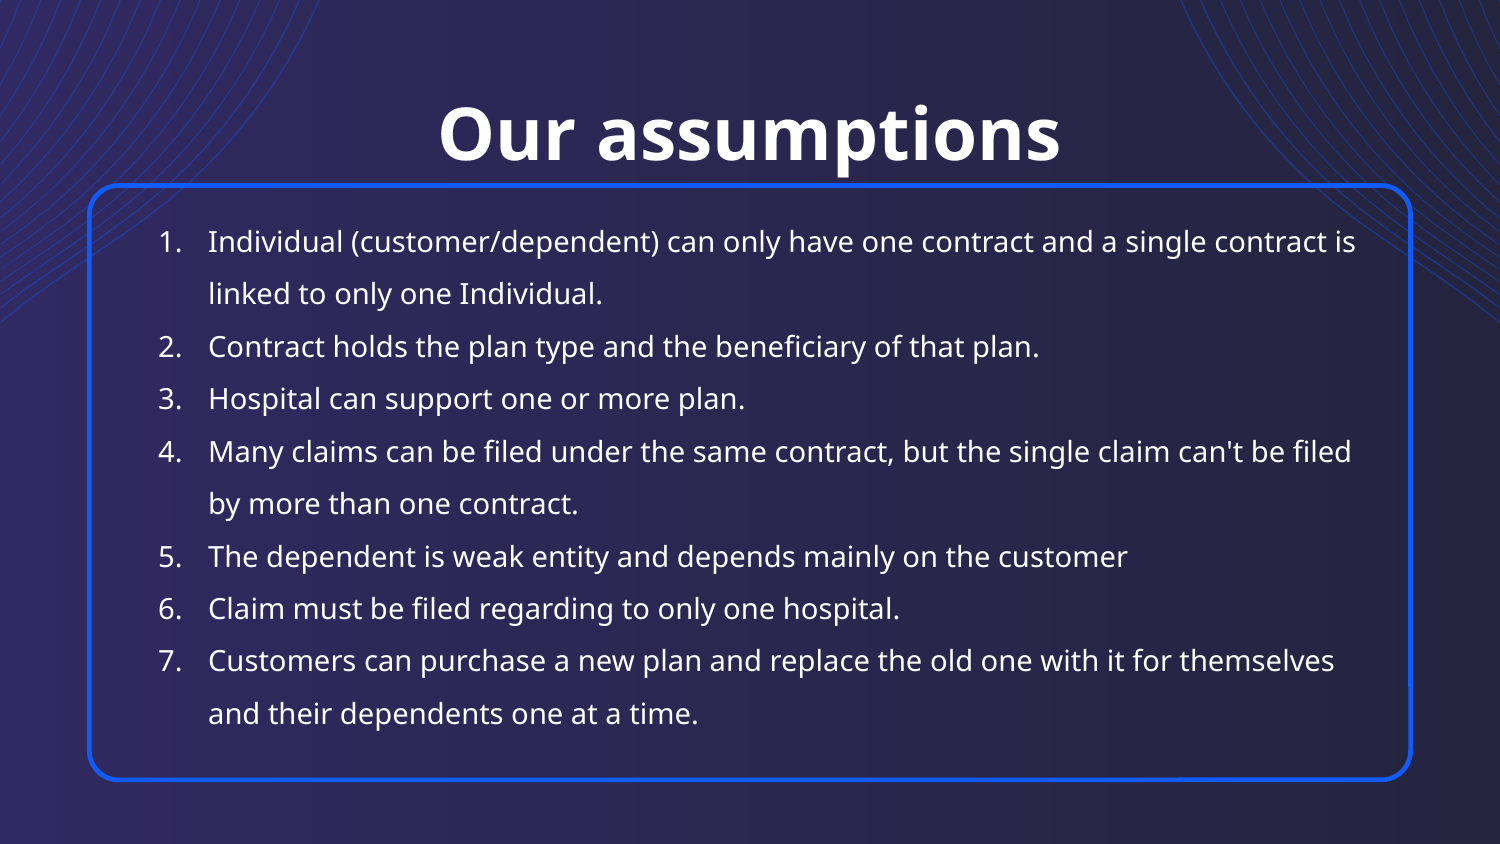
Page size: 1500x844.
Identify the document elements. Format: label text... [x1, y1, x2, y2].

list Individual (customer/dependent) can only have one contract and a single contract is linked to only one Individual. Contract holds the plan type and the beneficiary of that plan. Hospital can support one or more plan. Many claims can be filed under the same contract, but the single claim can't be filed by more than one contract. The dependent is weak entity and depends mainly on the customer Claim must be filed regarding to only one hospital. Customers can purchase a new plan and replace the old one with it for themselves and their dependents one at a time. [118, 190, 1382, 752]
title Our assumptions [118, 72, 1382, 167]
